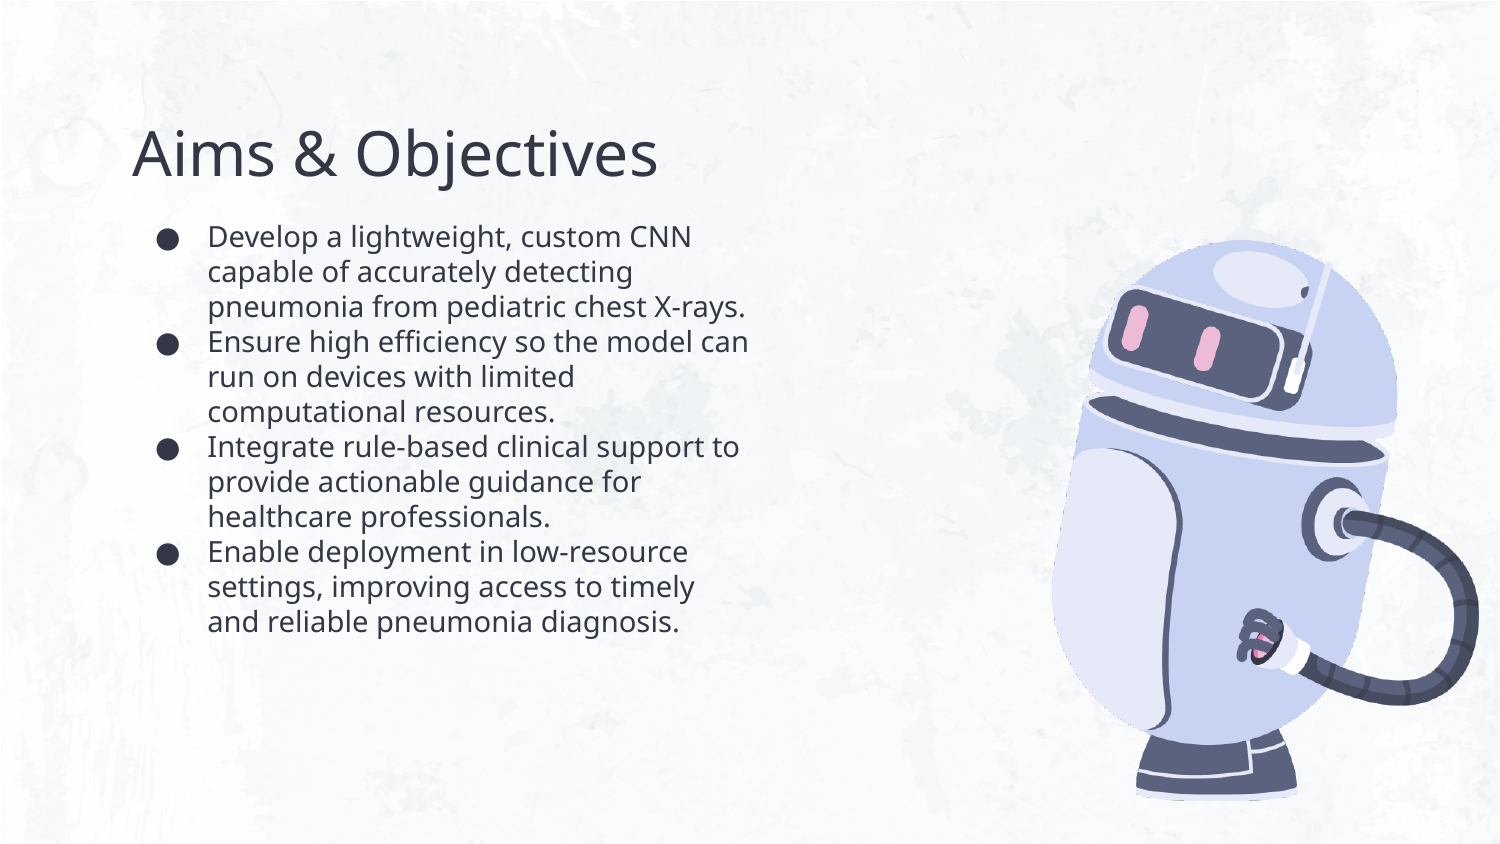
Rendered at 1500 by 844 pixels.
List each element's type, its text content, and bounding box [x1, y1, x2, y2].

picture [2, 2, 1500, 844]
title Aims & Objectives [117, 87, 1383, 203]
list Develop a lightweight, custom CNN capable of accurately detecting pneumonia from pediatric chest X-rays. Ensure high efficiency so the model can run on devices with limited computational resources. Integrate rule-based clinical support to provide actionable guidance for healthcare professionals. Enable deployment in low-resource settings, improving access to timely and reliable pneumonia diagnosis. [117, 203, 1383, 756]
